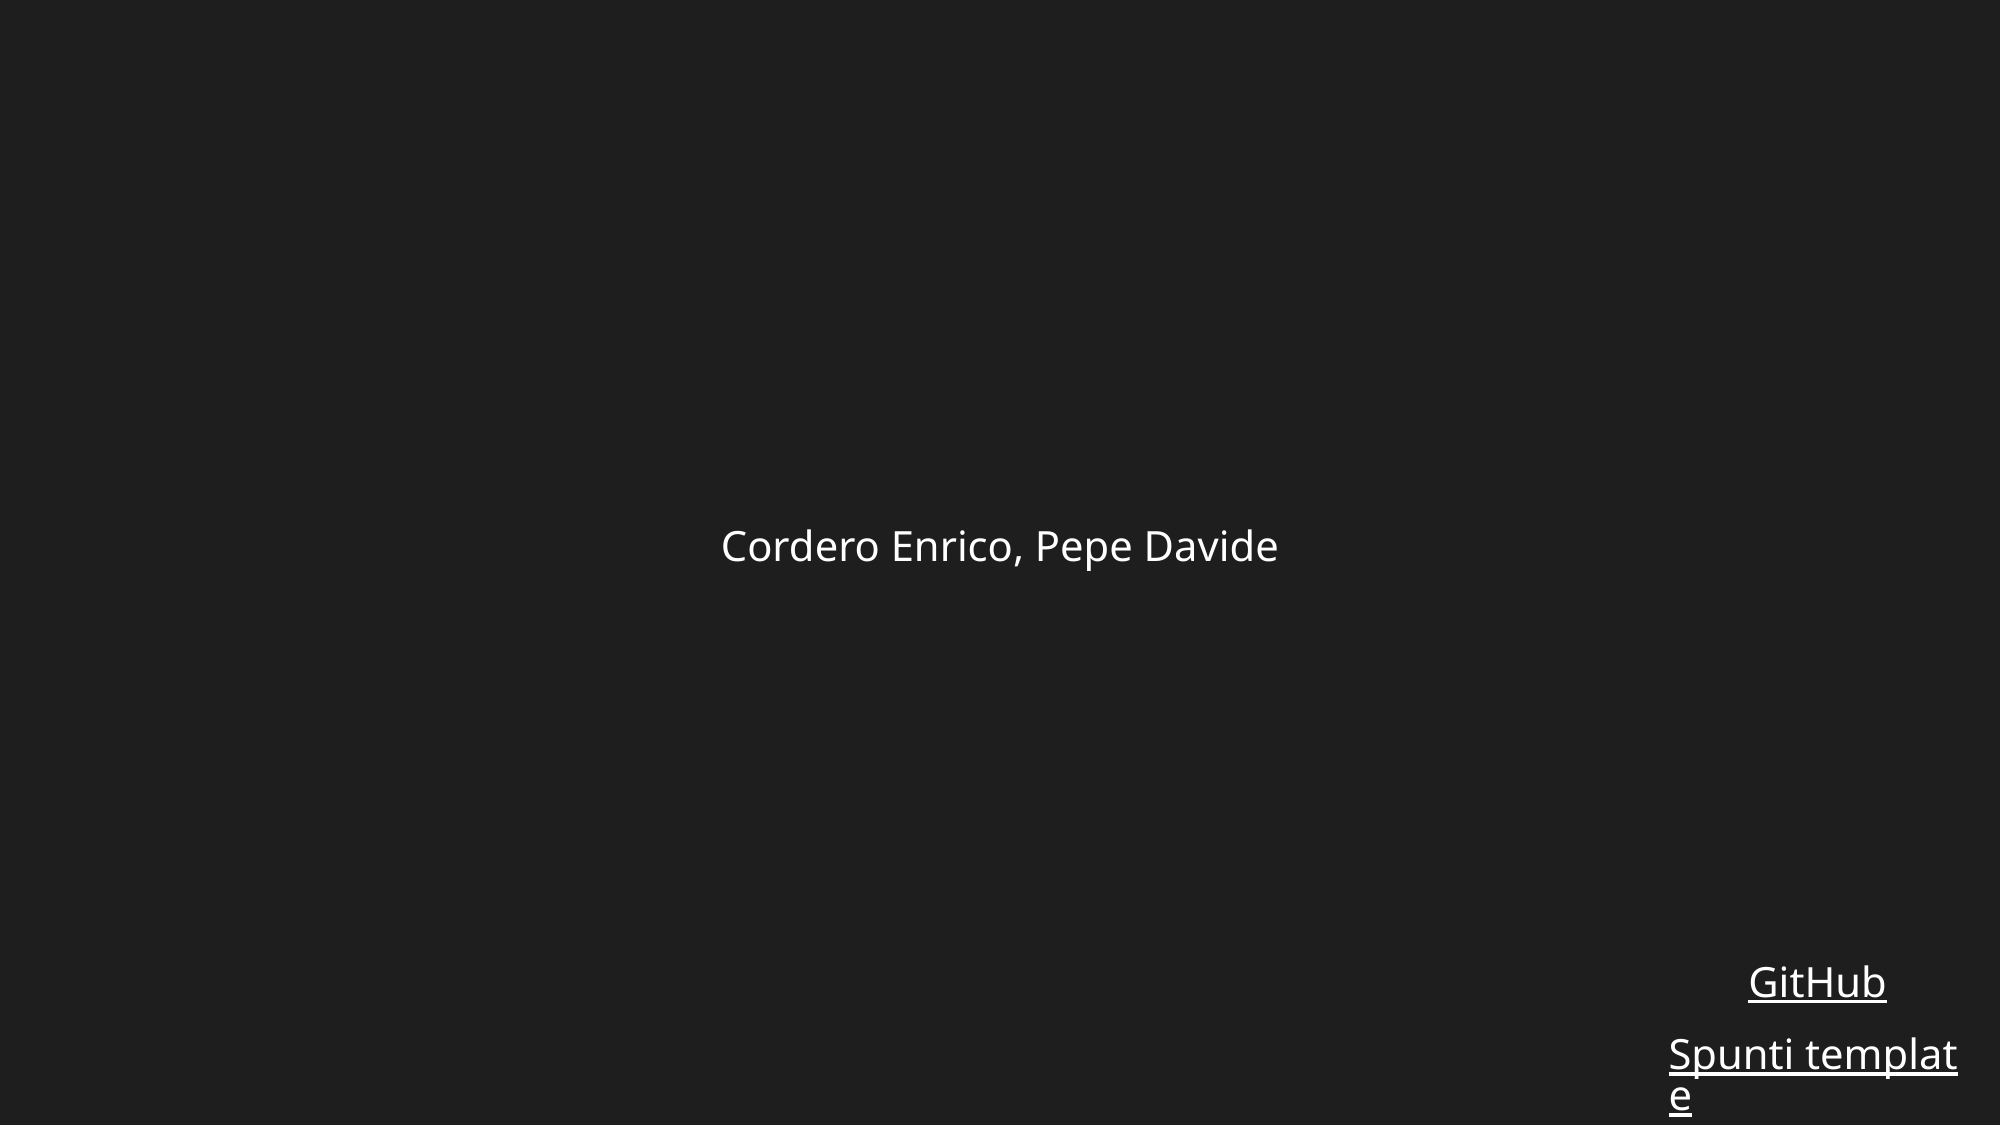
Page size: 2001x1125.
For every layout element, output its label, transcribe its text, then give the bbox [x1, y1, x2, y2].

subtitle GitHub Spunti template [1653, 948, 1982, 1108]
title Cordero Enrico, Pepe Davide [515, 524, 1485, 578]
